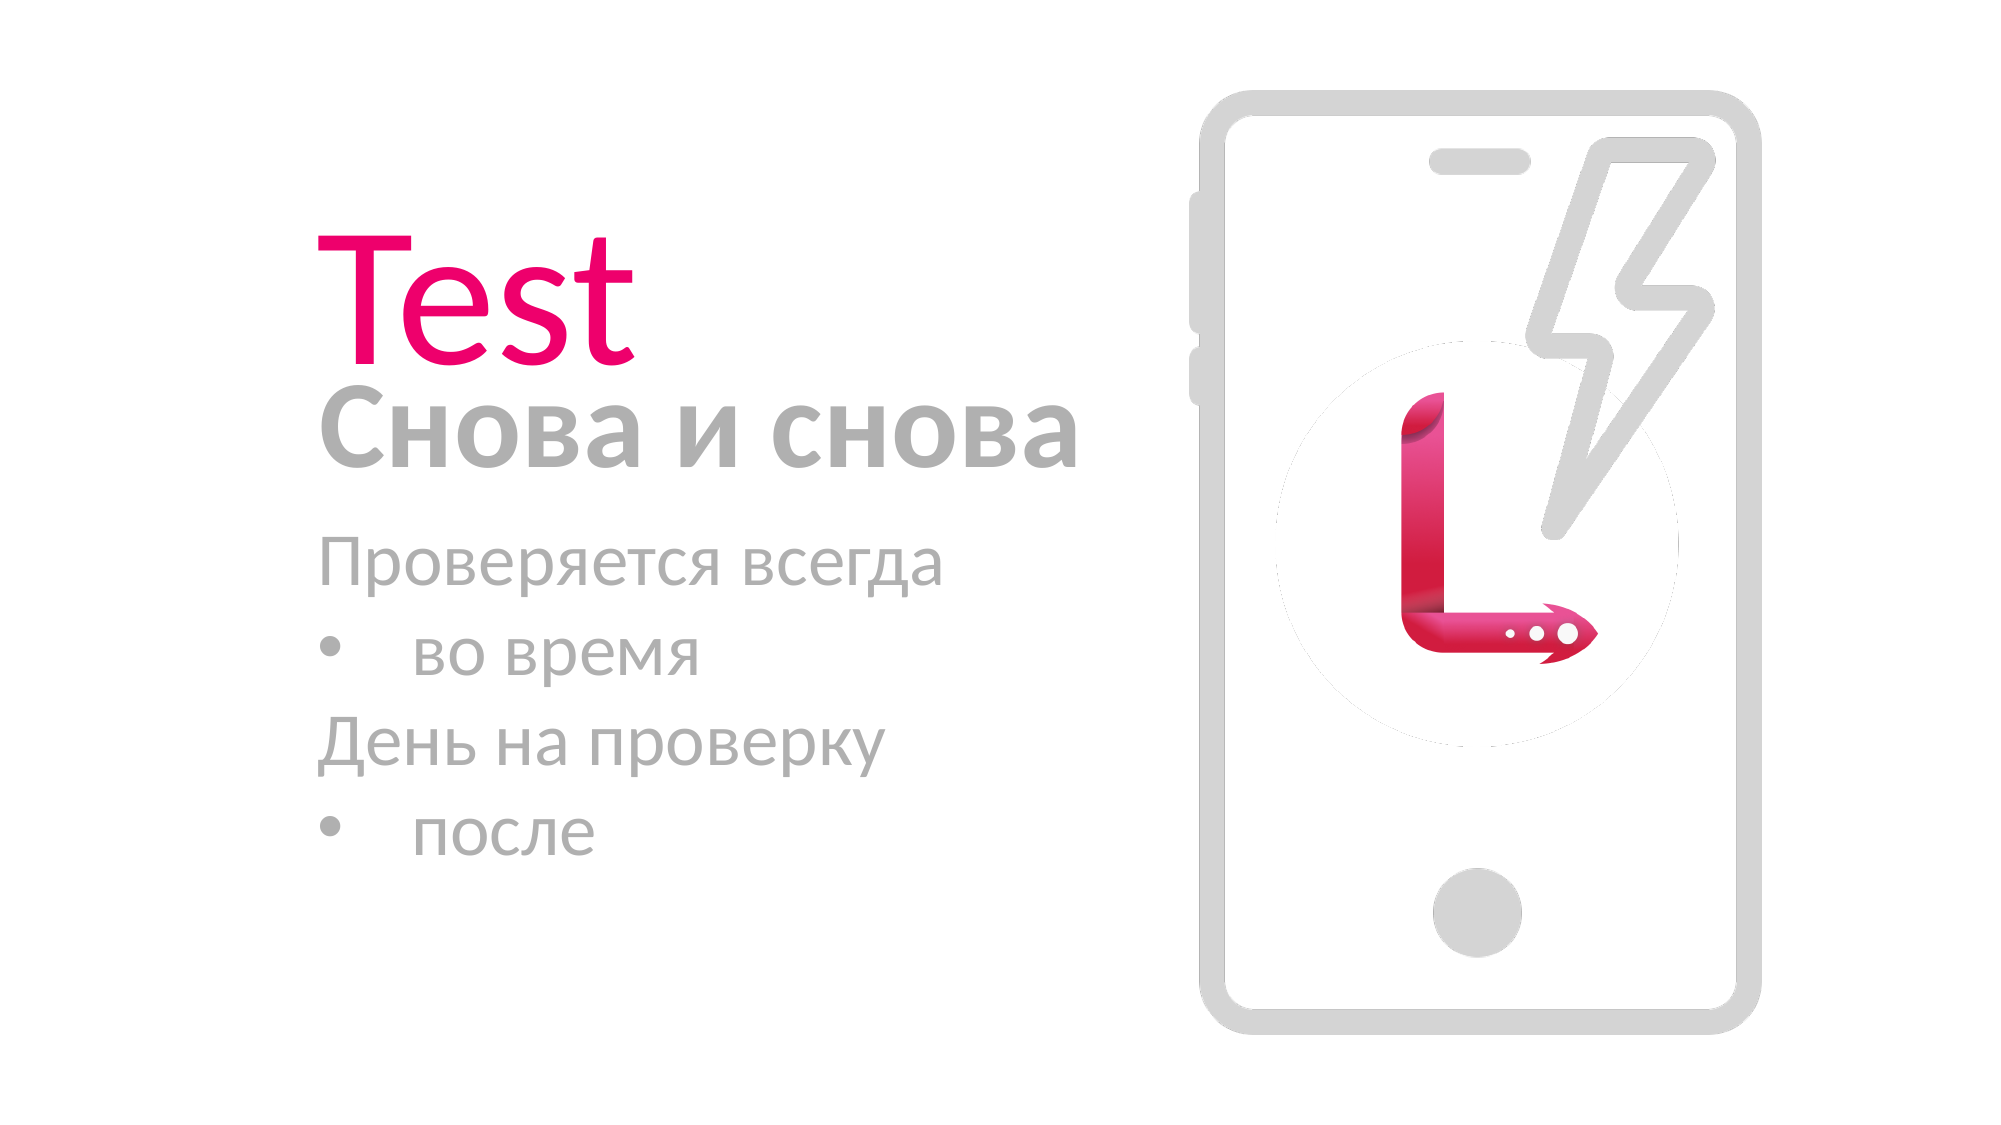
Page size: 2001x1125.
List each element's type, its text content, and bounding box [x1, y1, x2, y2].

text_box Проверяется всегда во время День на проверку после [302, 503, 1143, 879]
picture [1091, 90, 1860, 1035]
text_box Снова и снова [304, 439, 1091, 501]
text_box Test [151, 23, 1091, 439]
